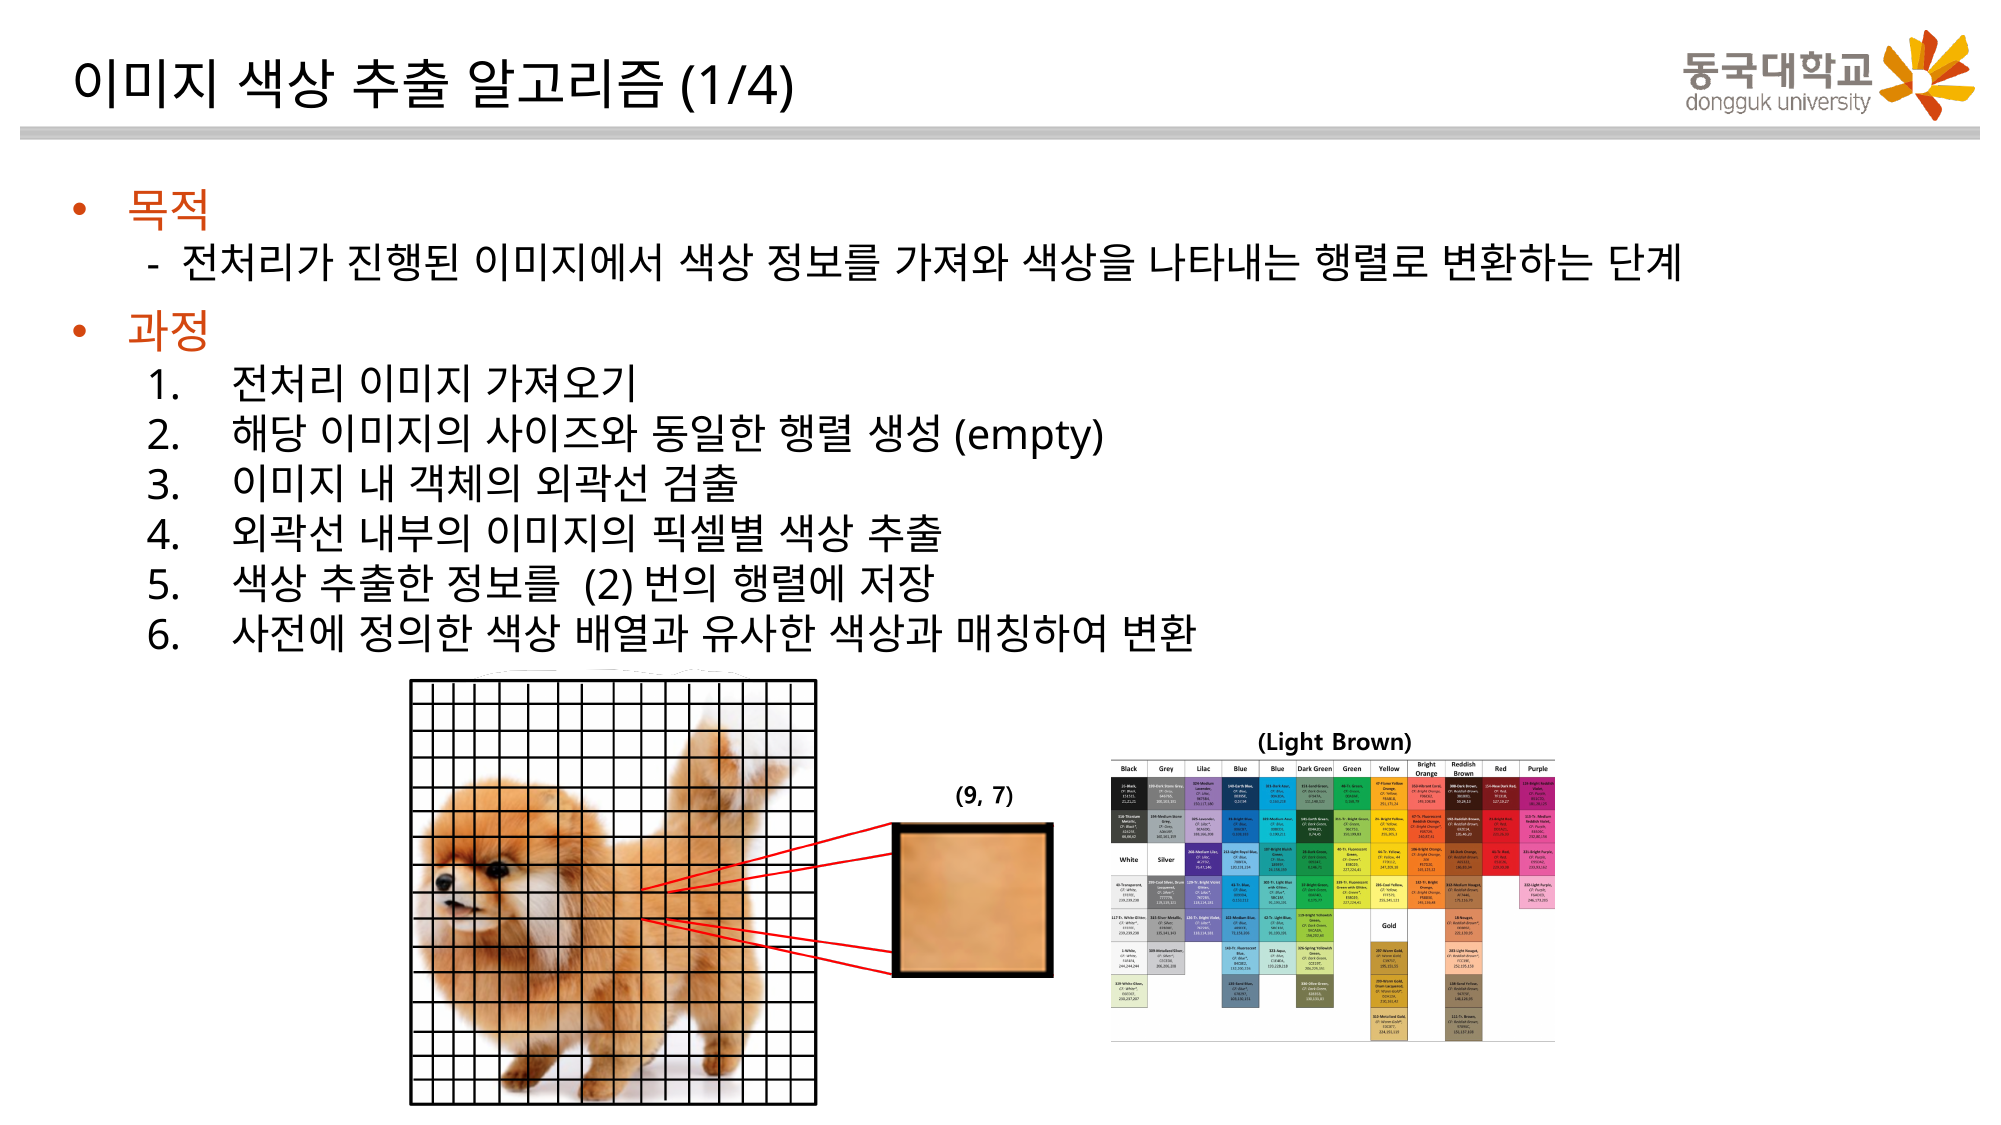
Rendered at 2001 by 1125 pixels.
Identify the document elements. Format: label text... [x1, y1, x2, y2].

picture [1683, 30, 1975, 121]
picture [409, 669, 1555, 1106]
text_box 과정 전처리 이미지 가져오기 해당 이미지의 사이즈와 동일한 행렬 생성(empty) 이미지 내 객체의 외곽선 검출 외곽선 내부의 이미지의 픽셀별 색상 추출 색상 추출한 정보를 (2)번의 행렬에 저장 사전에 정의한 색상 배열과 유사한 색상과 매칭하여 변환 [56, 295, 1734, 666]
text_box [20, 114, 1980, 154]
text_box 이미지 색상 추출 알고리즘(1/4) [56, 43, 1434, 114]
text_box 목적 - 전처리가 진행된 이미지에서 색상 정보를 가져와 색상을 나타내는 행렬로 변환하는 단계 [56, 174, 1794, 294]
